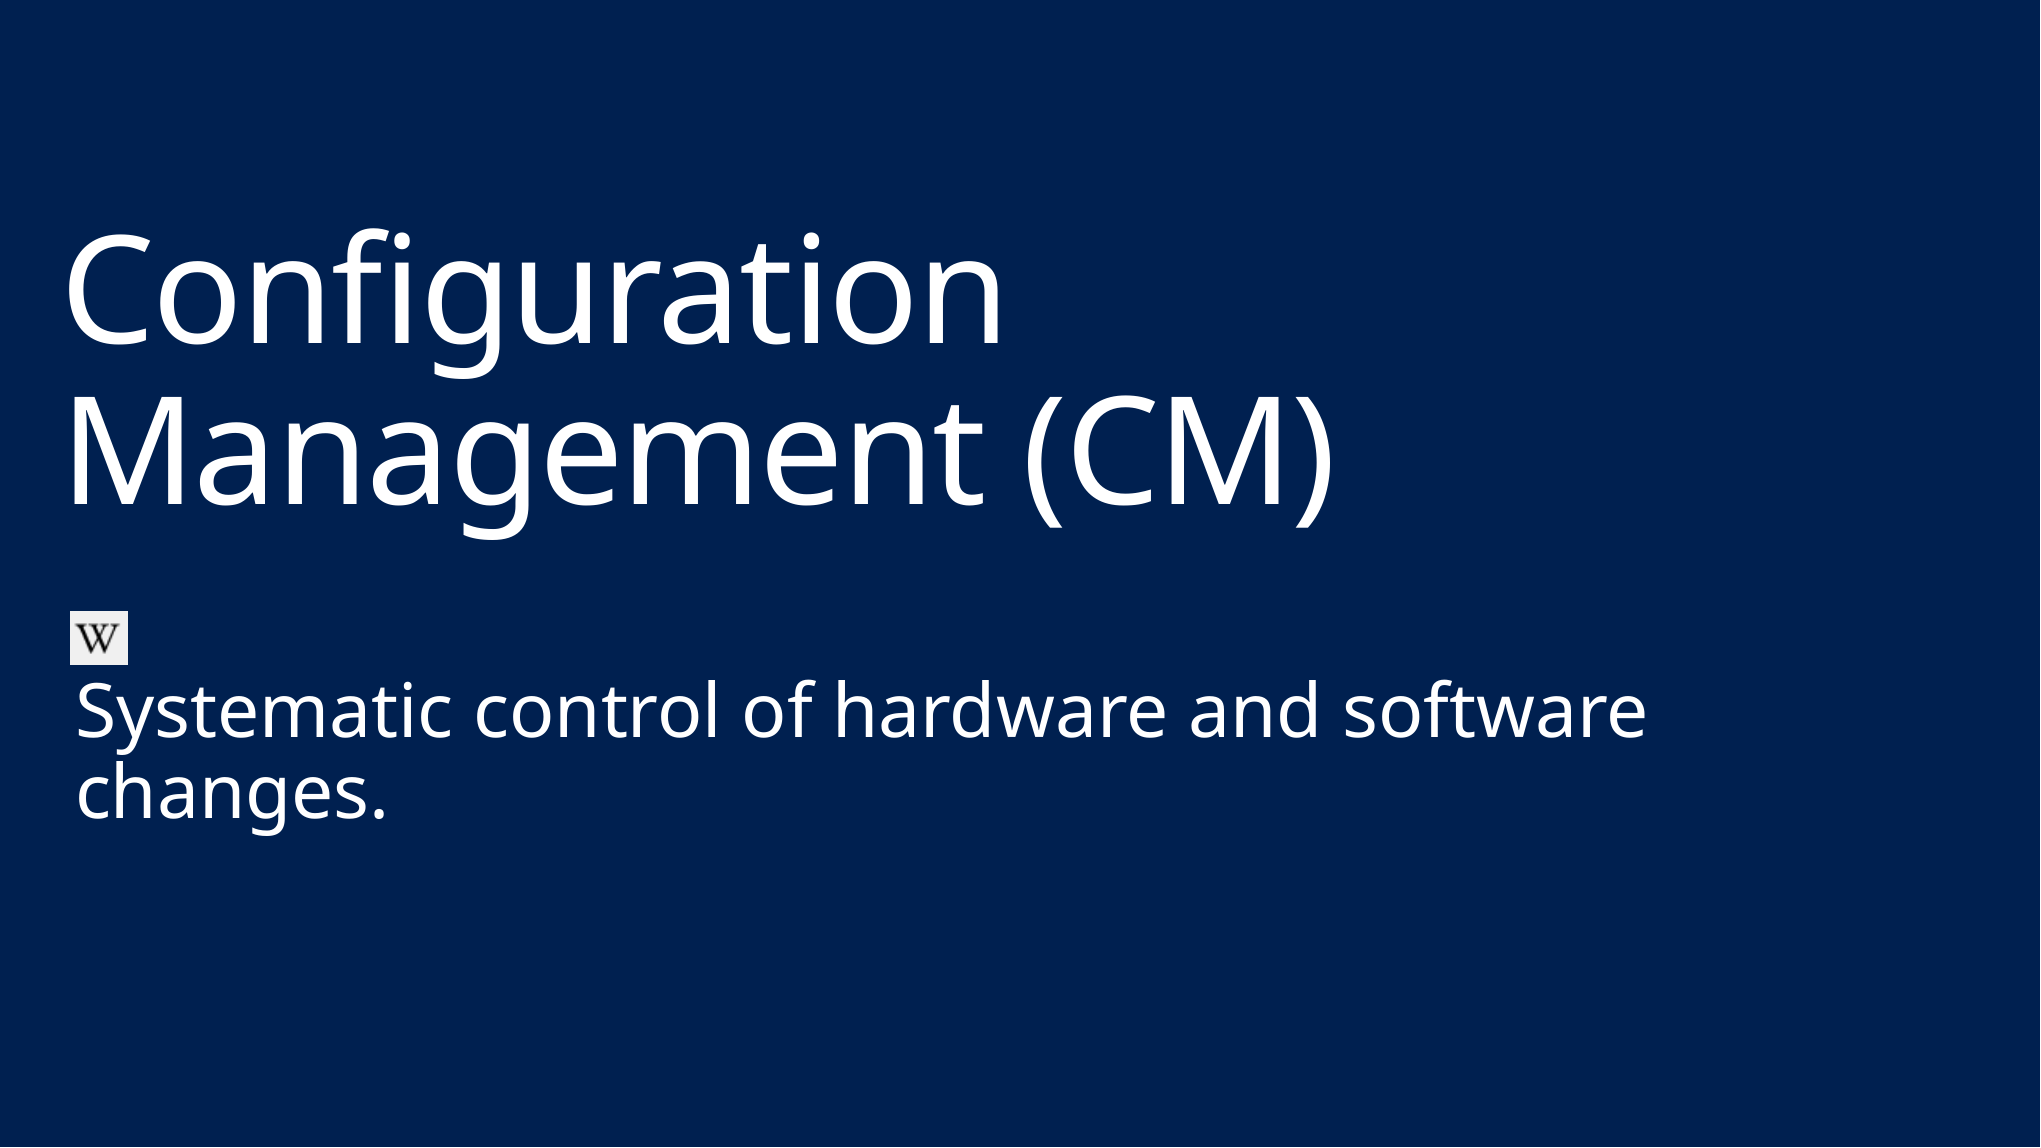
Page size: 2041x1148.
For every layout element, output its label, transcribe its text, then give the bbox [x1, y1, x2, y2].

picture [69, 610, 129, 665]
list Systematic control of hardware and software changes. [45, 648, 1696, 1148]
title Configuration Management (CM) [45, 198, 1695, 556]
